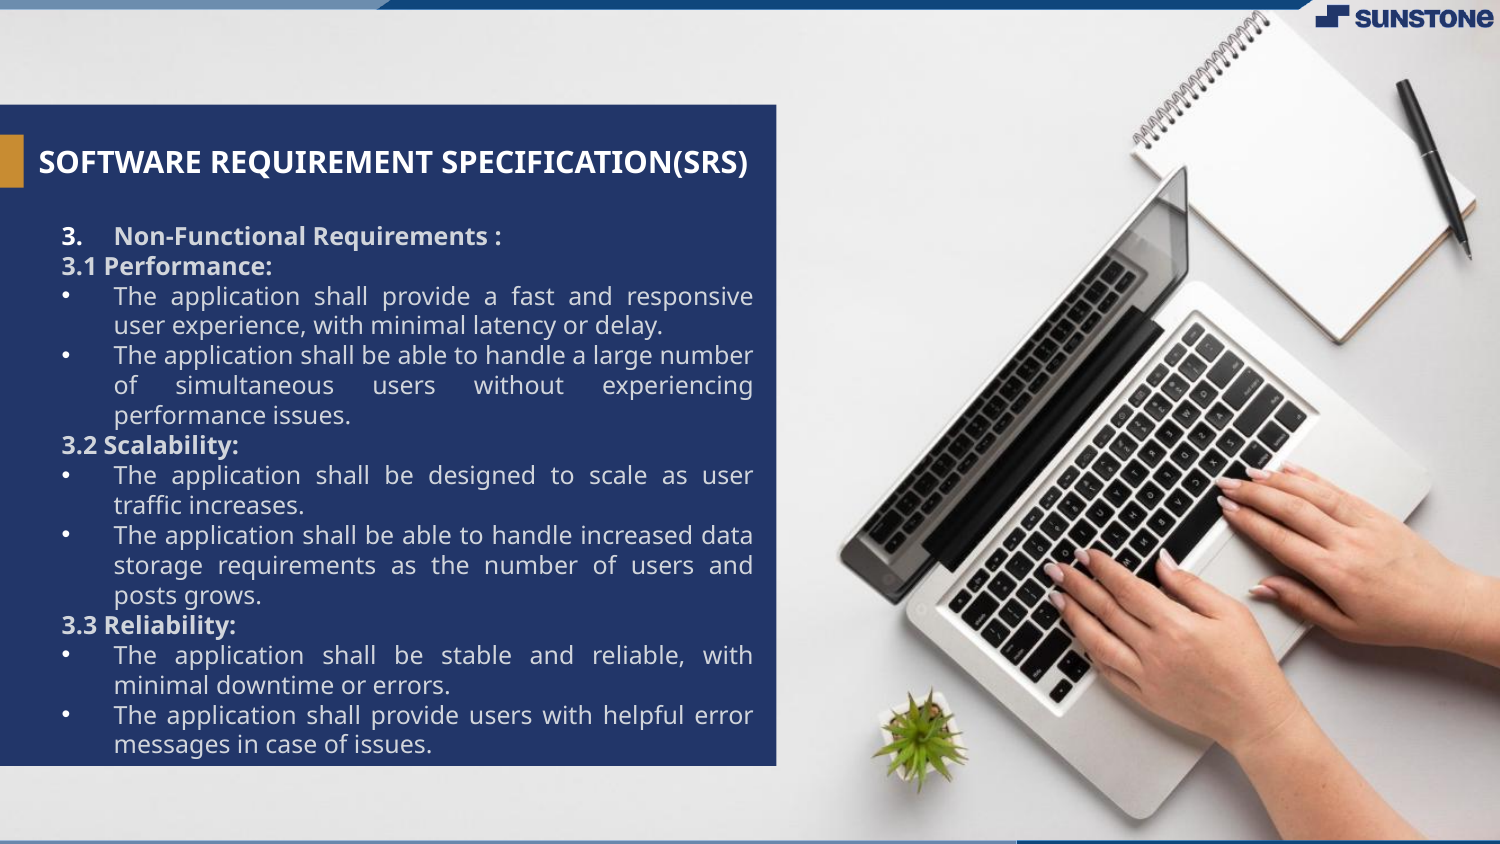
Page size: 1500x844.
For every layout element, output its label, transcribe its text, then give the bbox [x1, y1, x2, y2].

list Non-Functional Requirements : 3.1 Performance: The application shall provide a fast and responsive user experience, with minimal latency or delay. The application shall be able to handle a large number of simultaneous users without experiencing performance issues. 3.2 Scalability: The application shall be designed to scale as user traffic increases. The application shall be able to handle increased data storage requirements as the number of users and posts grows. 3.3 Reliability: The application shall be stable and reliable, with minimal downtime or errors. The application shall provide users with helpful error messages in case of issues. [23, 212, 770, 766]
picture [0, 0, 1500, 844]
title SOFTWARE REQUIREMENT SPECIFICATION(SRS) [23, 132, 770, 190]
